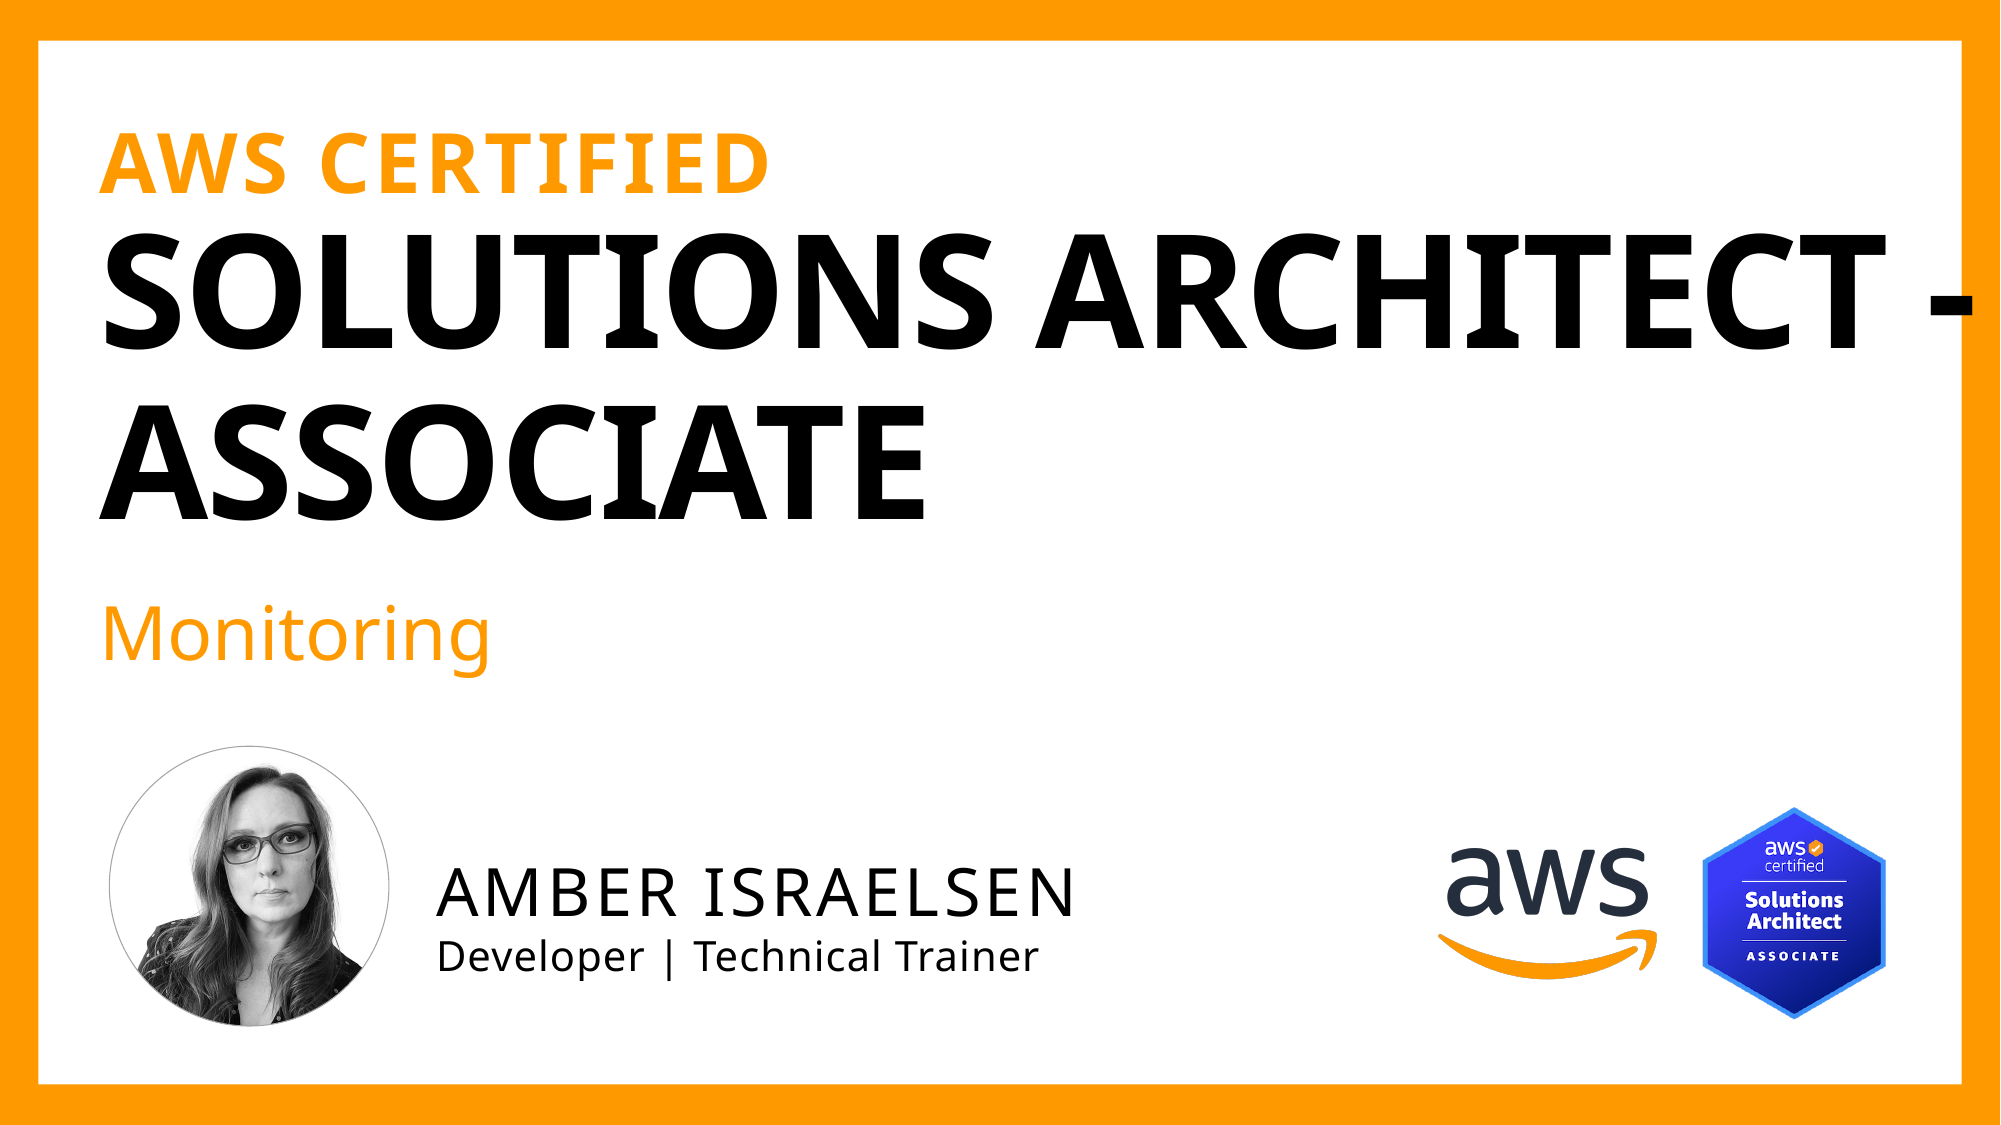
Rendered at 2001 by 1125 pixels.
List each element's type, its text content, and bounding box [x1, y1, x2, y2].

picture [109, 746, 389, 1026]
picture [1691, 804, 1903, 1022]
picture [1437, 847, 1658, 980]
text_box AMBER ISRAELSEN Developer | Technical Trainer [421, 842, 1268, 988]
text_box [37, 39, 1963, 1085]
text_box AWS CERTIFIED SOLUTIONS ARCHITECT - ASSOCIATE Monitoring [84, 94, 2000, 705]
